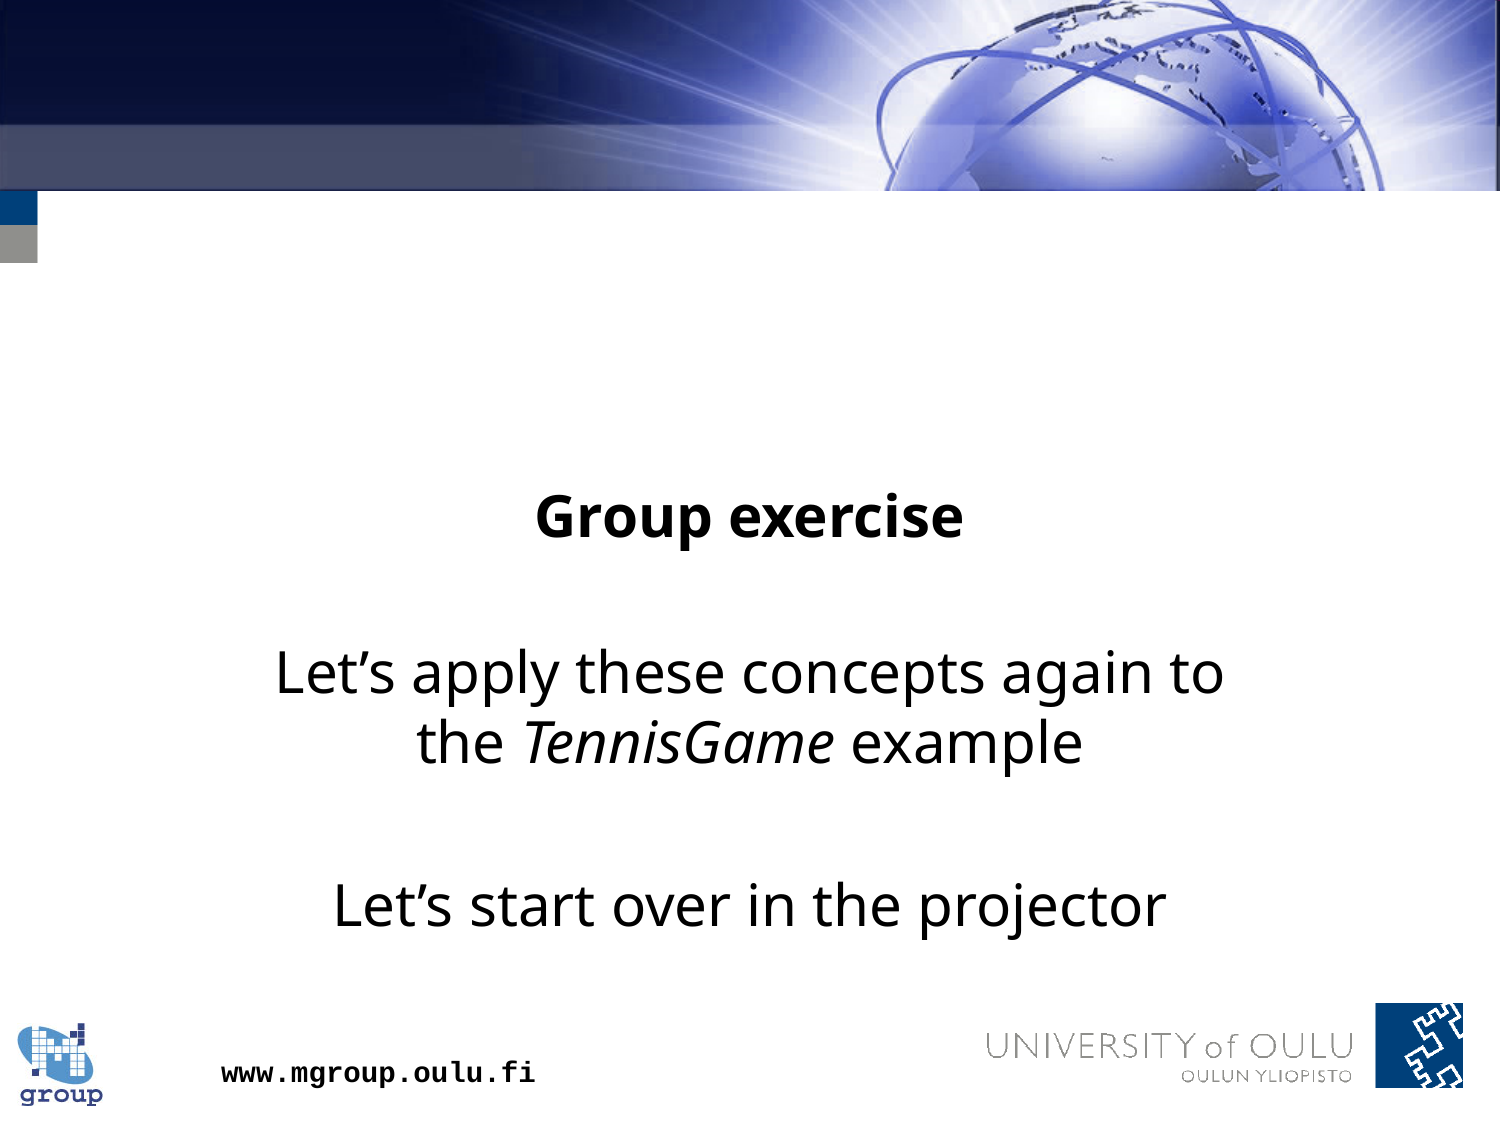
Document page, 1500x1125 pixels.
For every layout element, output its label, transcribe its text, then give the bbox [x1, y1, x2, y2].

picture [0, 0, 1500, 263]
title Group exercise [112, 420, 1388, 609]
picture [17, 1023, 103, 1106]
picture [987, 1003, 1463, 1088]
subtitle Let’s apply these concepts again to the TennisGame example Let’s start over in the projector [225, 627, 1275, 872]
